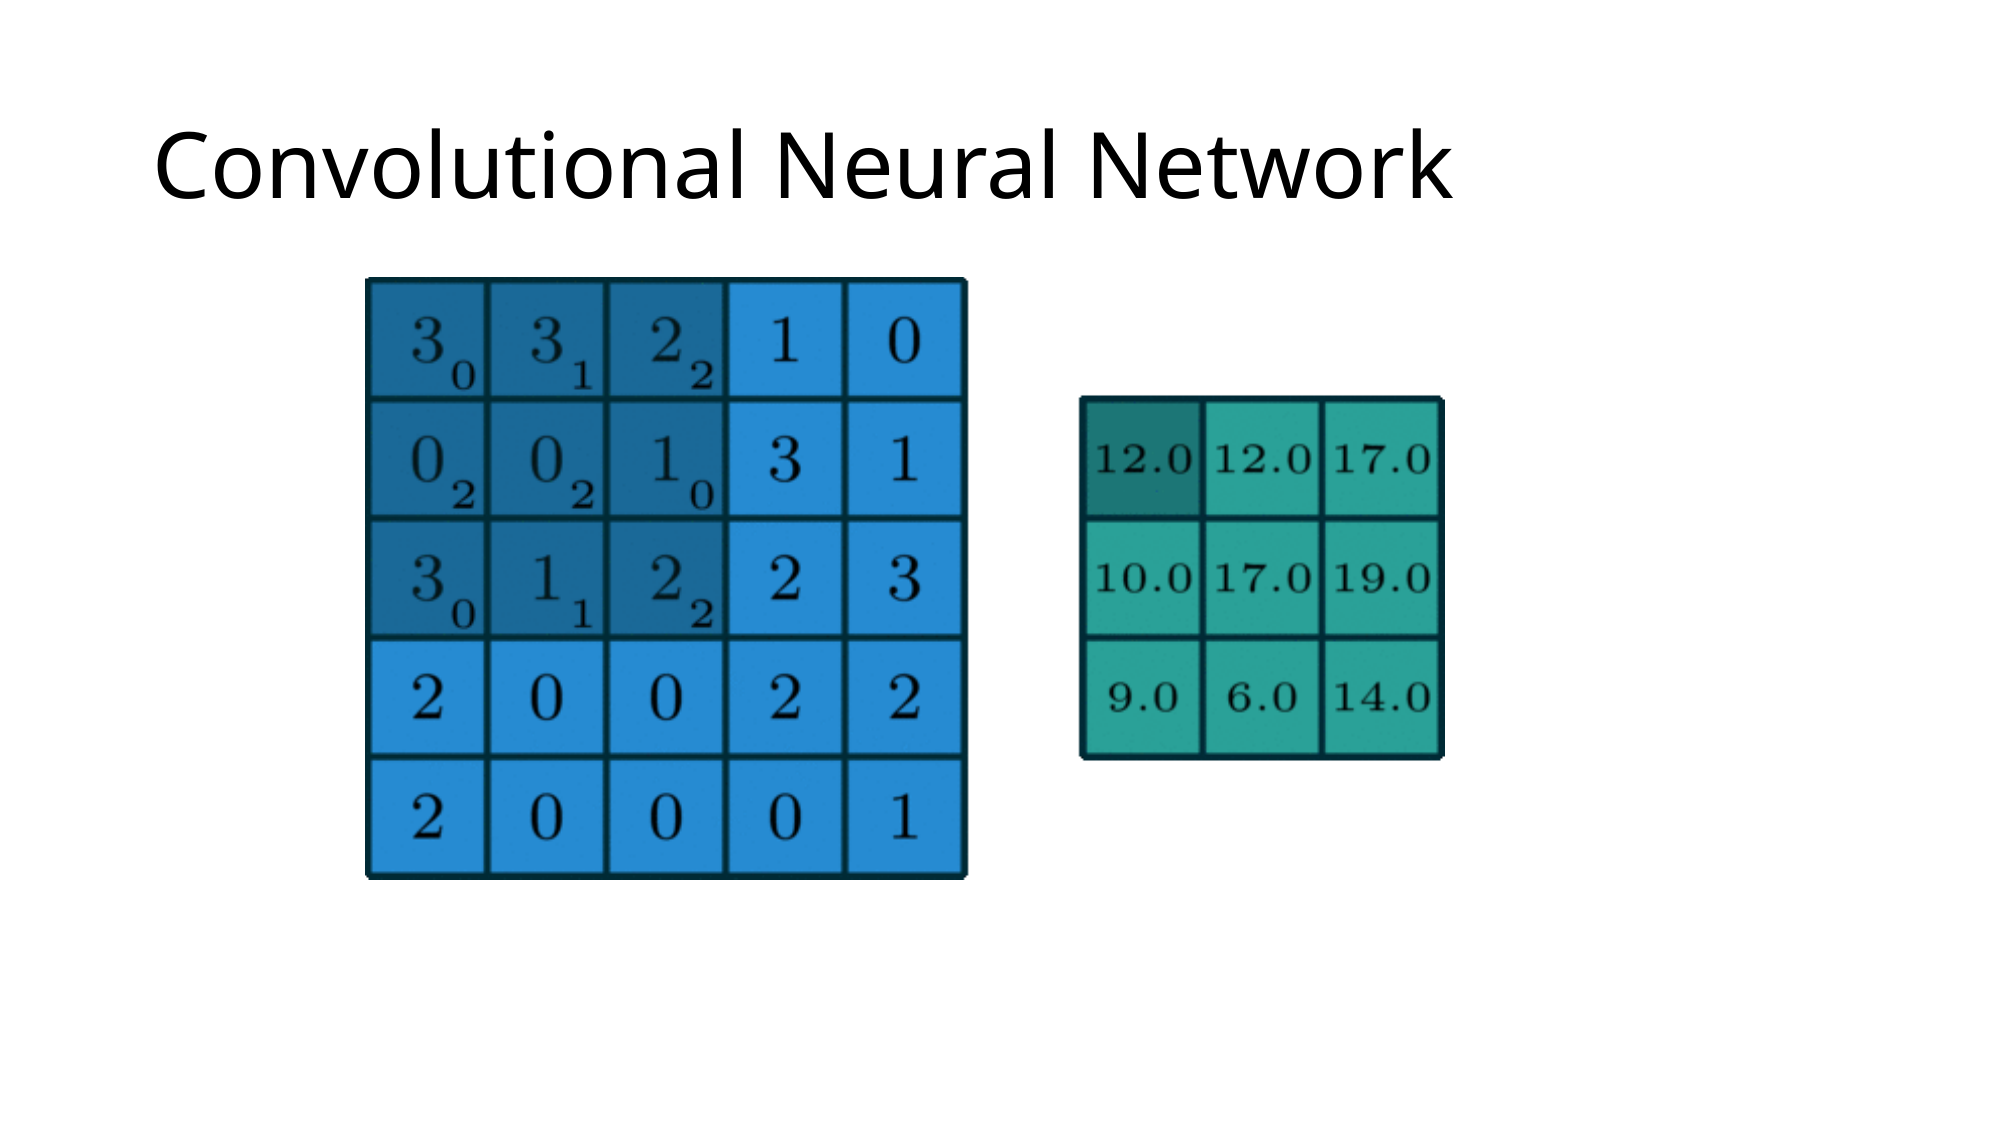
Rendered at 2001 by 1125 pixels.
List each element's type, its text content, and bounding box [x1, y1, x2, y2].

title Convolutional Neural Network [137, 59, 1863, 278]
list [365, 277, 1445, 880]
